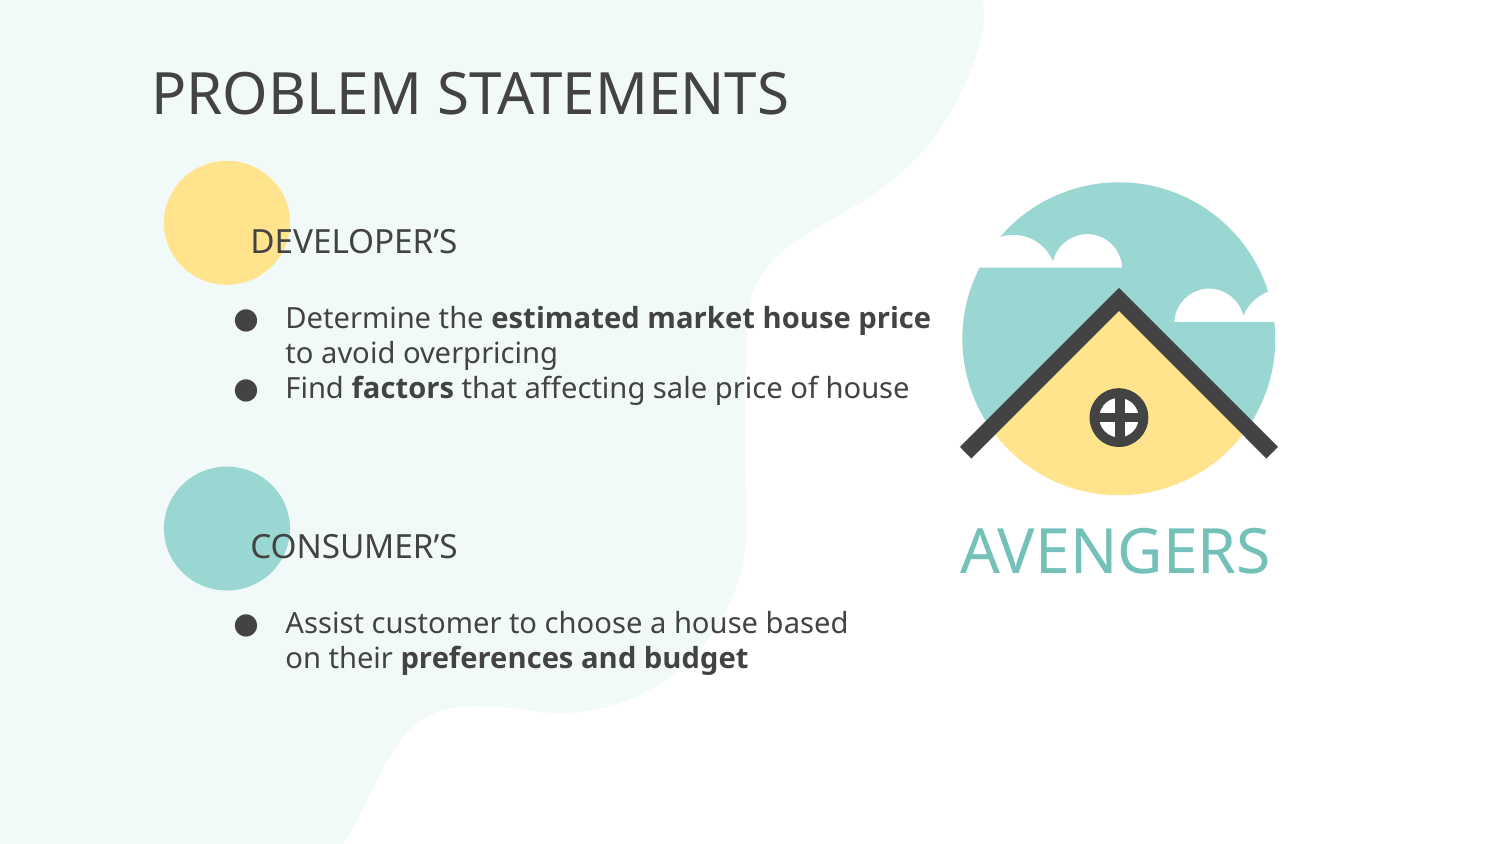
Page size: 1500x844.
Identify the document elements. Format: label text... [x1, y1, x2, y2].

title CONSUMER’S [235, 509, 628, 605]
title PROBLEM STATEMENTS [136, 6, 910, 142]
subtitle Assist customer to choose a house based on their preferences and budget [195, 589, 889, 844]
text_box [163, 160, 288, 285]
title DEVELOPER’S [235, 204, 628, 300]
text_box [953, 181, 1279, 496]
text_box [163, 466, 287, 591]
text_box AVENGERS [917, 495, 1315, 590]
subtitle Determine the estimated market house price to avoid overpricing Find factors that affecting sale price of house [195, 284, 947, 467]
